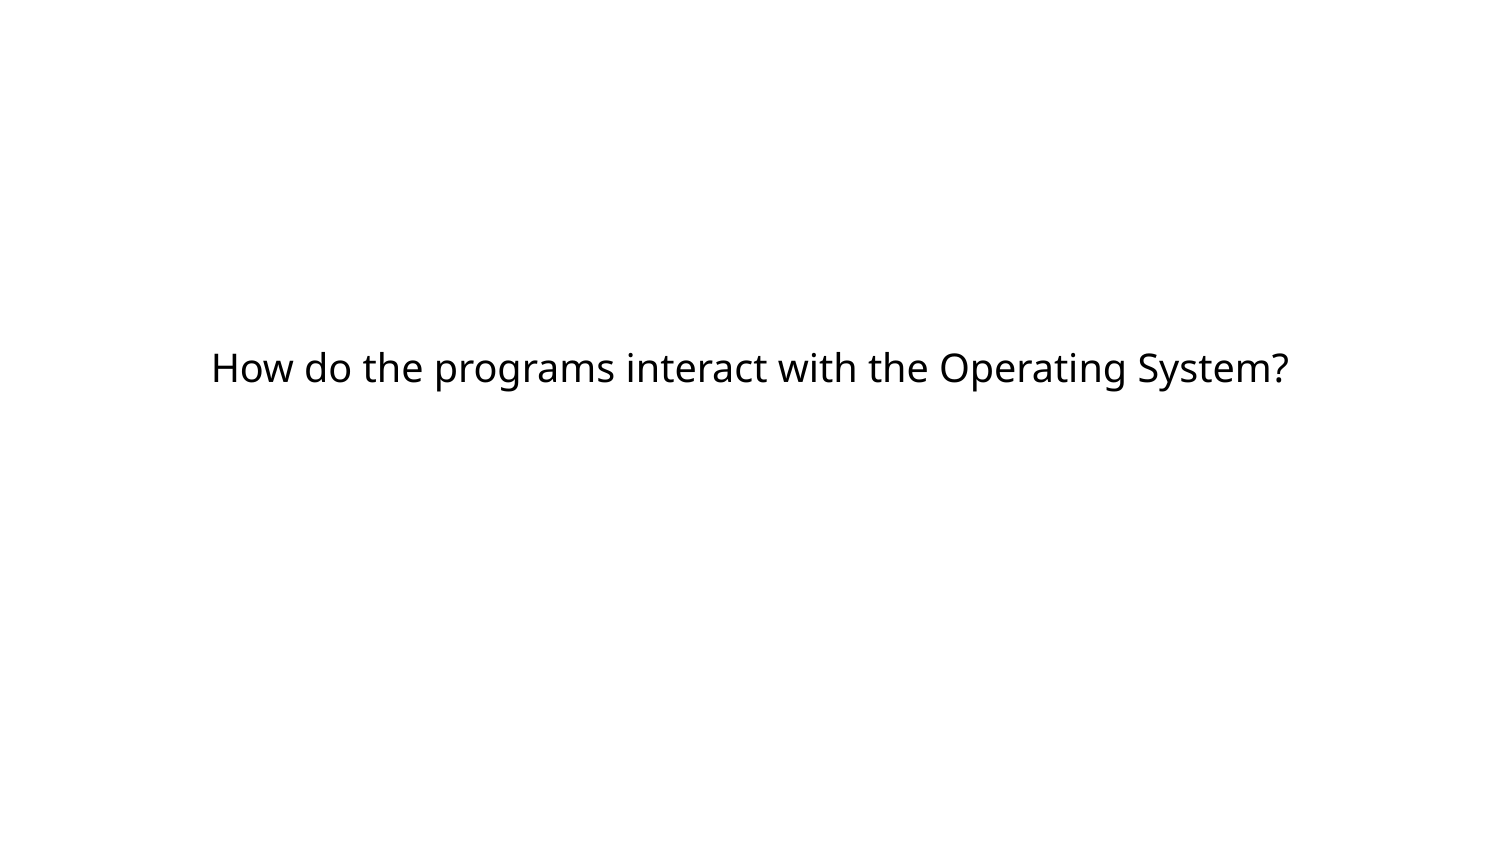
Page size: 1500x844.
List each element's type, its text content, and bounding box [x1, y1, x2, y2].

text_box How do the programs interact with the Operating System? [17, 328, 1485, 432]
